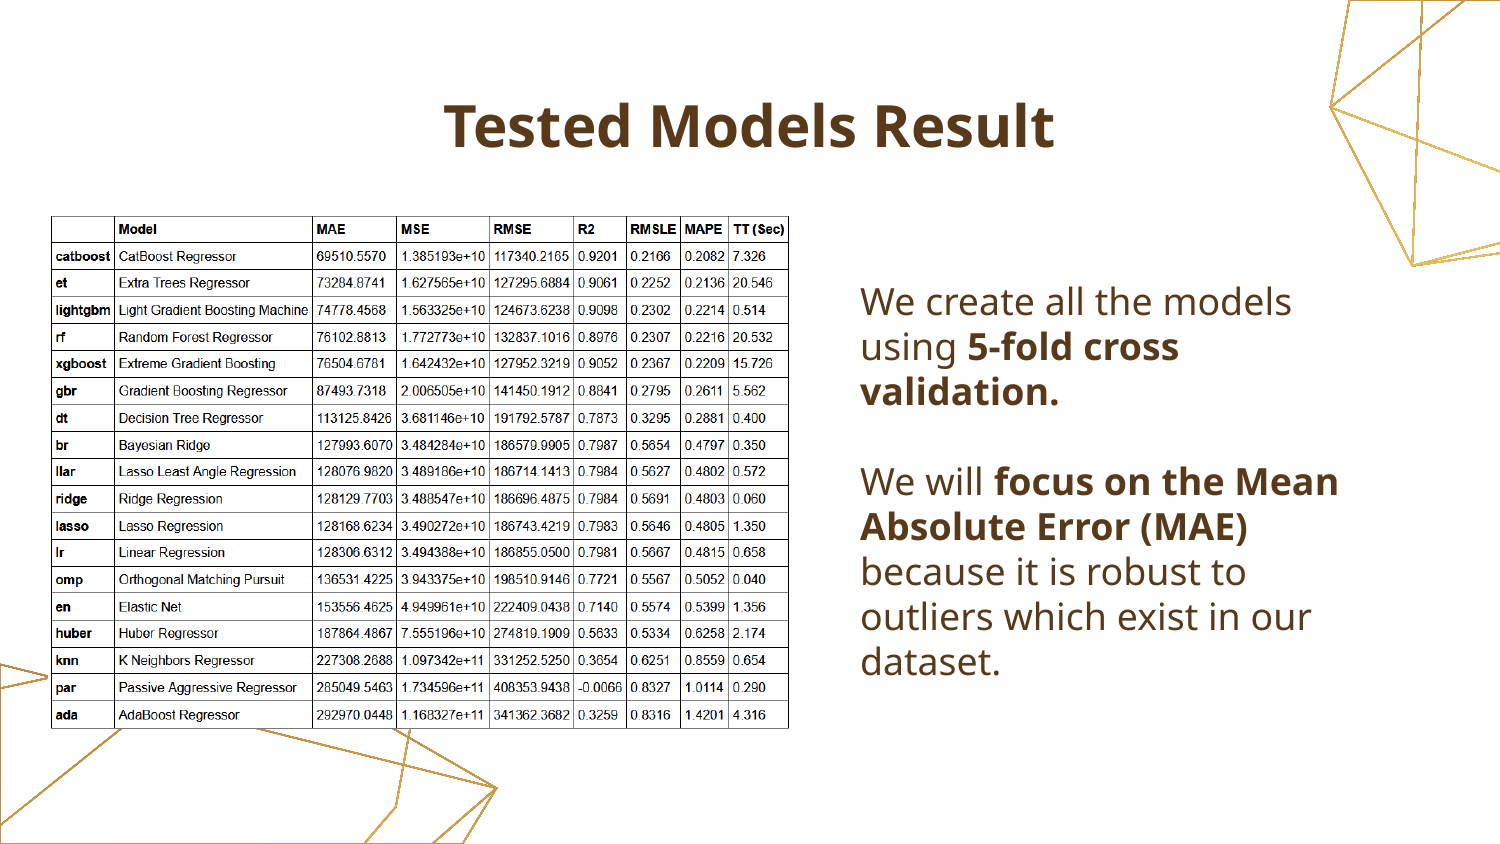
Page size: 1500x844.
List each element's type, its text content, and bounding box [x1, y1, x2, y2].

text_box We create all the models using 5-fold cross validation. We will focus on the Mean Absolute Error (MAE) because it is robust to outliers which exist in our dataset. [845, 263, 1399, 535]
picture [48, 211, 791, 729]
title Tested Models Result [327, 88, 1173, 160]
